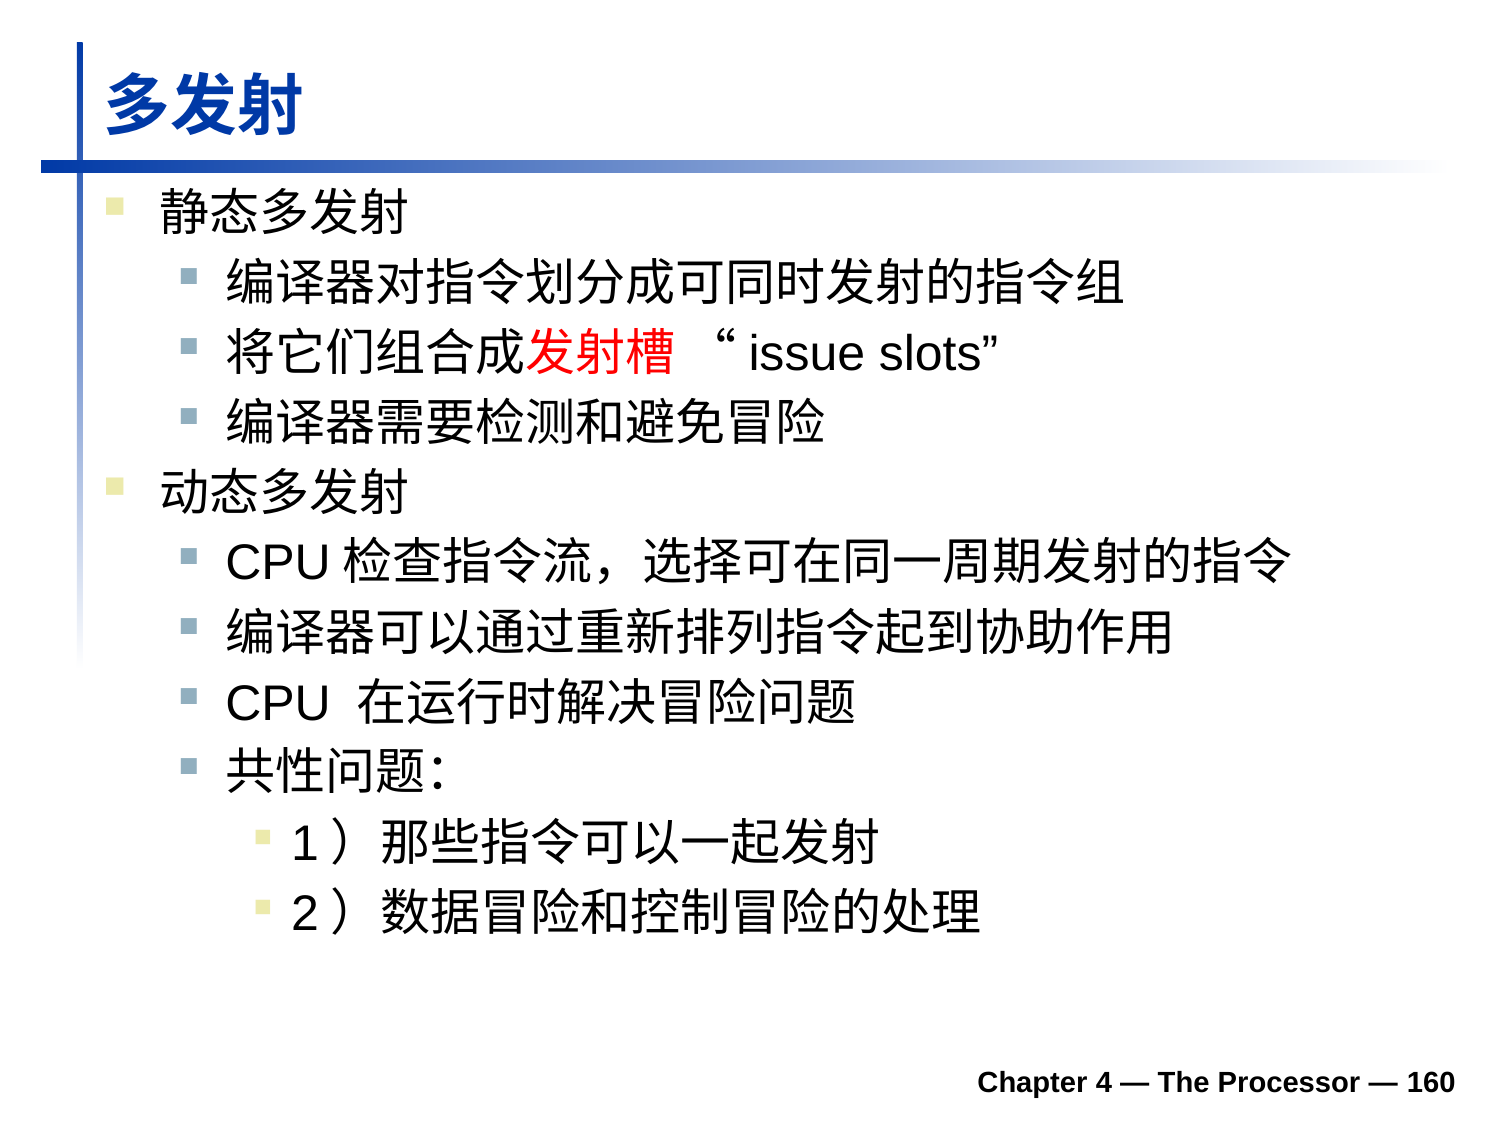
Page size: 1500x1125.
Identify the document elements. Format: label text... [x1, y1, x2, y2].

title 多发射 [88, 54, 1444, 151]
table_cell 3 [722, 161, 726, 172]
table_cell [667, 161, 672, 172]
footer Chapter 4 — The Processor — 160 [277, 1046, 1471, 1106]
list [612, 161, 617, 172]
table_cell 3 [700, 161, 706, 172]
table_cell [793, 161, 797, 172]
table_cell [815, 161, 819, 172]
list 静态多发射 编译器对指令划分成可同时发射的指令组 将它们组合成发射槽 “issue slots” 编译器需要检测和避免冒险 动态多发射 CPU检查指令流，选择可在同一周期发射的指令 编译器可以通过重新排列指令起到协助作用 CPU 在运行时解决冒险问题 共性问题： 1）那些指令可以一起发射 2）数据冒险和控制冒险的处理 [88, 172, 1446, 1012]
